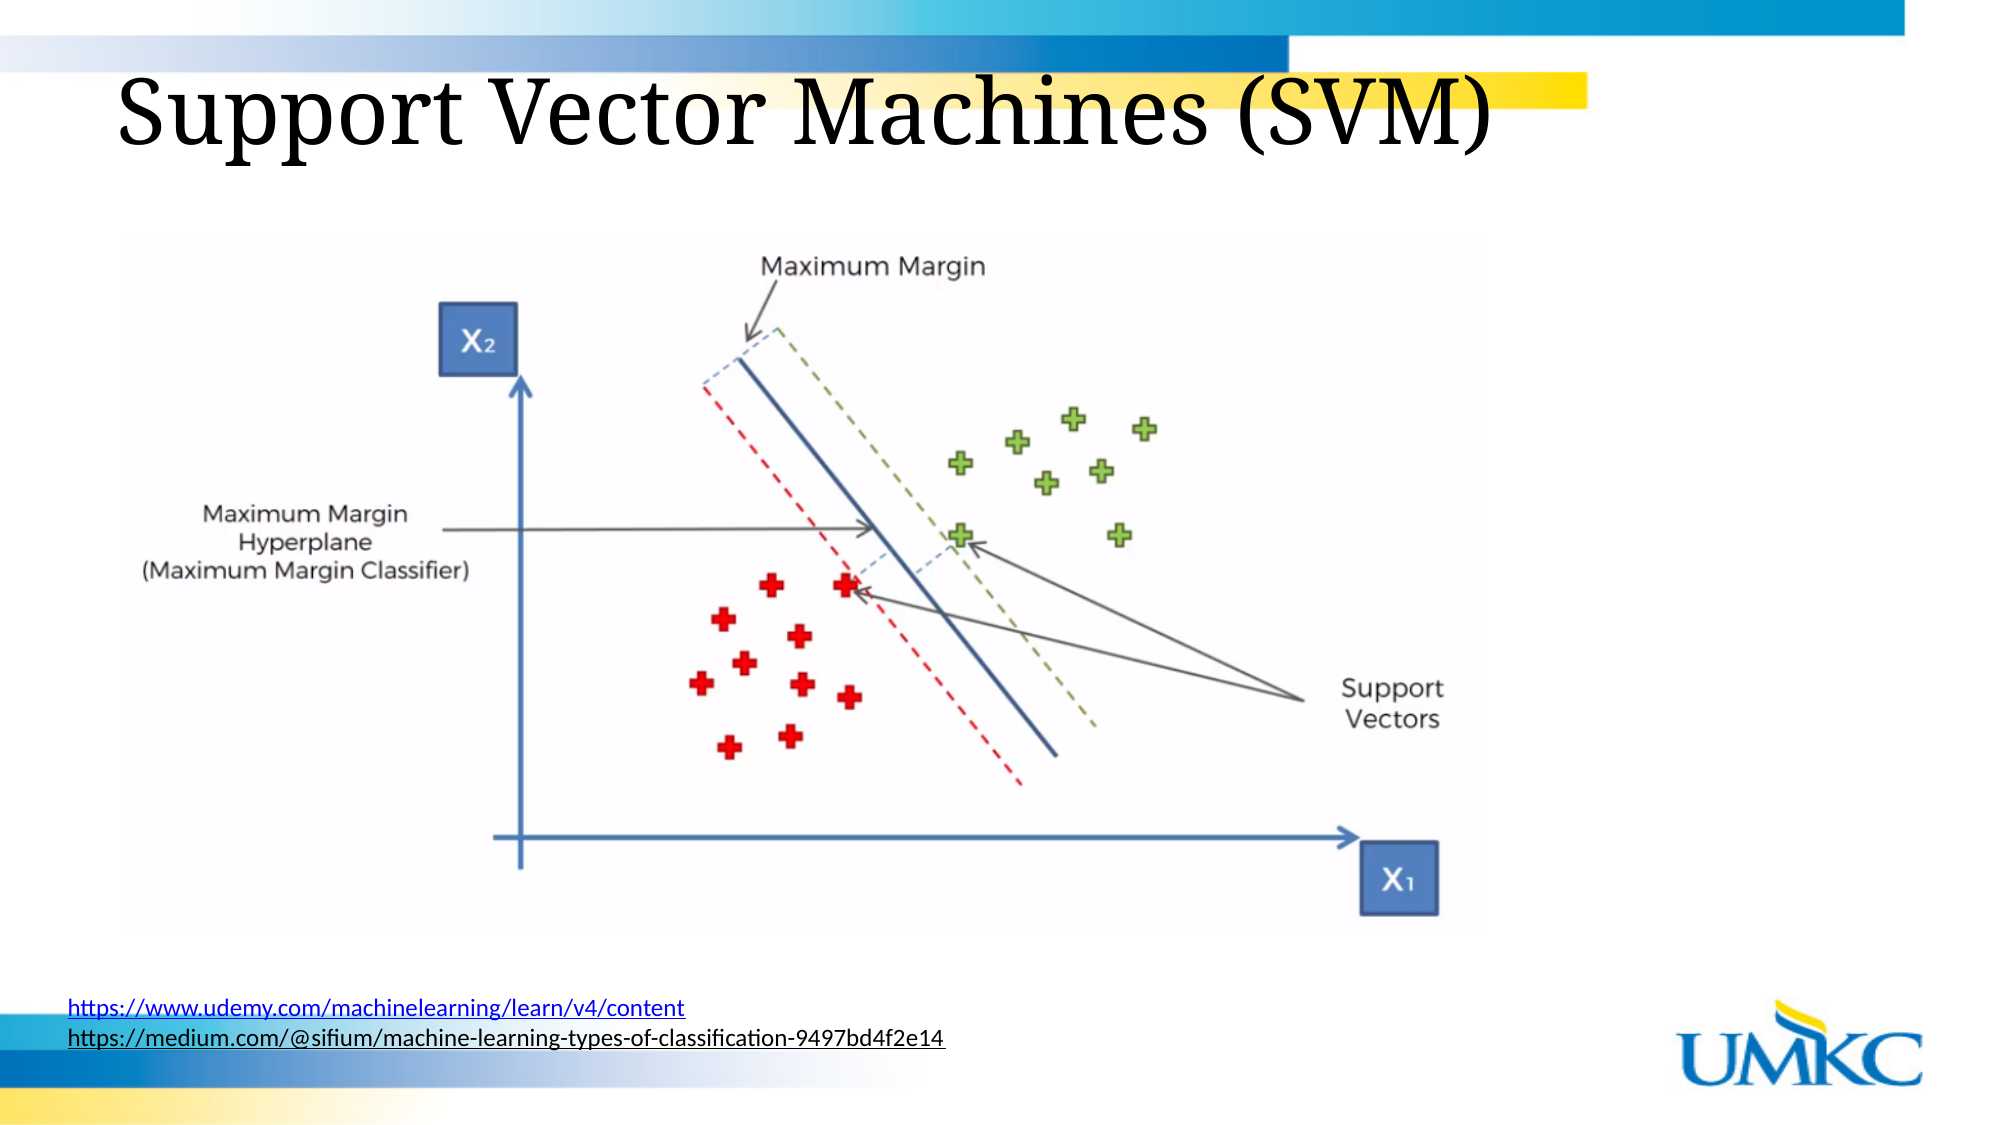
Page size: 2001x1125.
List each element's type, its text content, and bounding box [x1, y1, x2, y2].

text_box https://www.udemy.com/machinelearning/learn/v4/content https://medium.com/@sifium/machine-learning-types-of-classification-9497bd4f2e14 [52, 983, 1337, 1059]
text_box Support Vector Machines (SVM) [99, 45, 1900, 233]
picture [0, 0, 2001, 1125]
